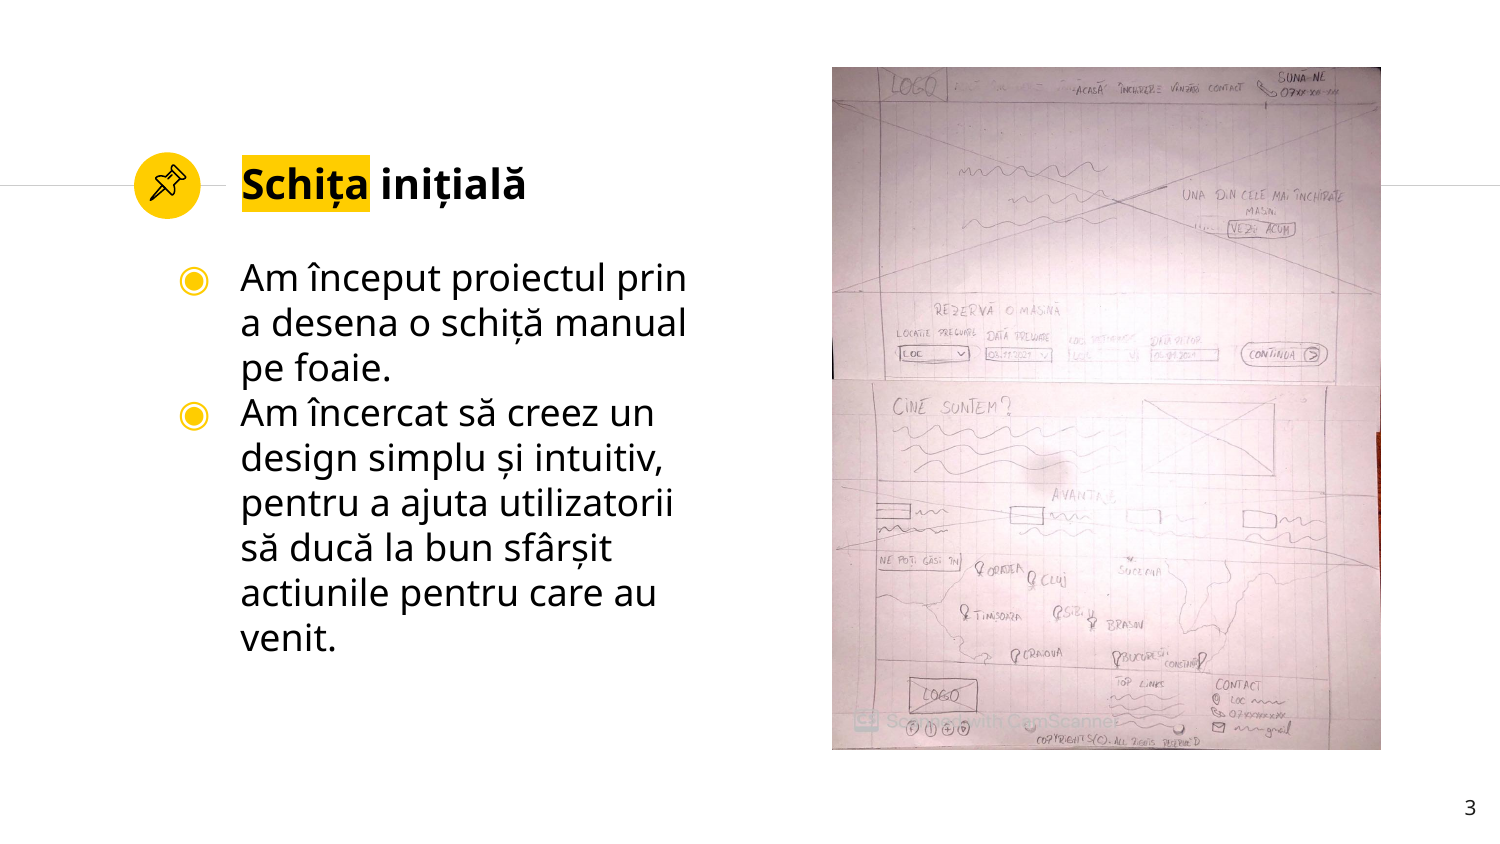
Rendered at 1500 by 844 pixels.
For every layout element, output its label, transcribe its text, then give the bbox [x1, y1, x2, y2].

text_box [150, 164, 186, 201]
list Am început proiectul prin a desena o schiță manual pe foaie. Am încercat să creez un design simplu și intuitiv, pentru a ajuta utilizatorii să ducă la bun sfârșit actiunile pentru care au venit. [150, 239, 722, 750]
picture [832, 67, 1381, 751]
slide_number 3 [1401, 779, 1492, 844]
title Schița inițială [226, 146, 827, 219]
